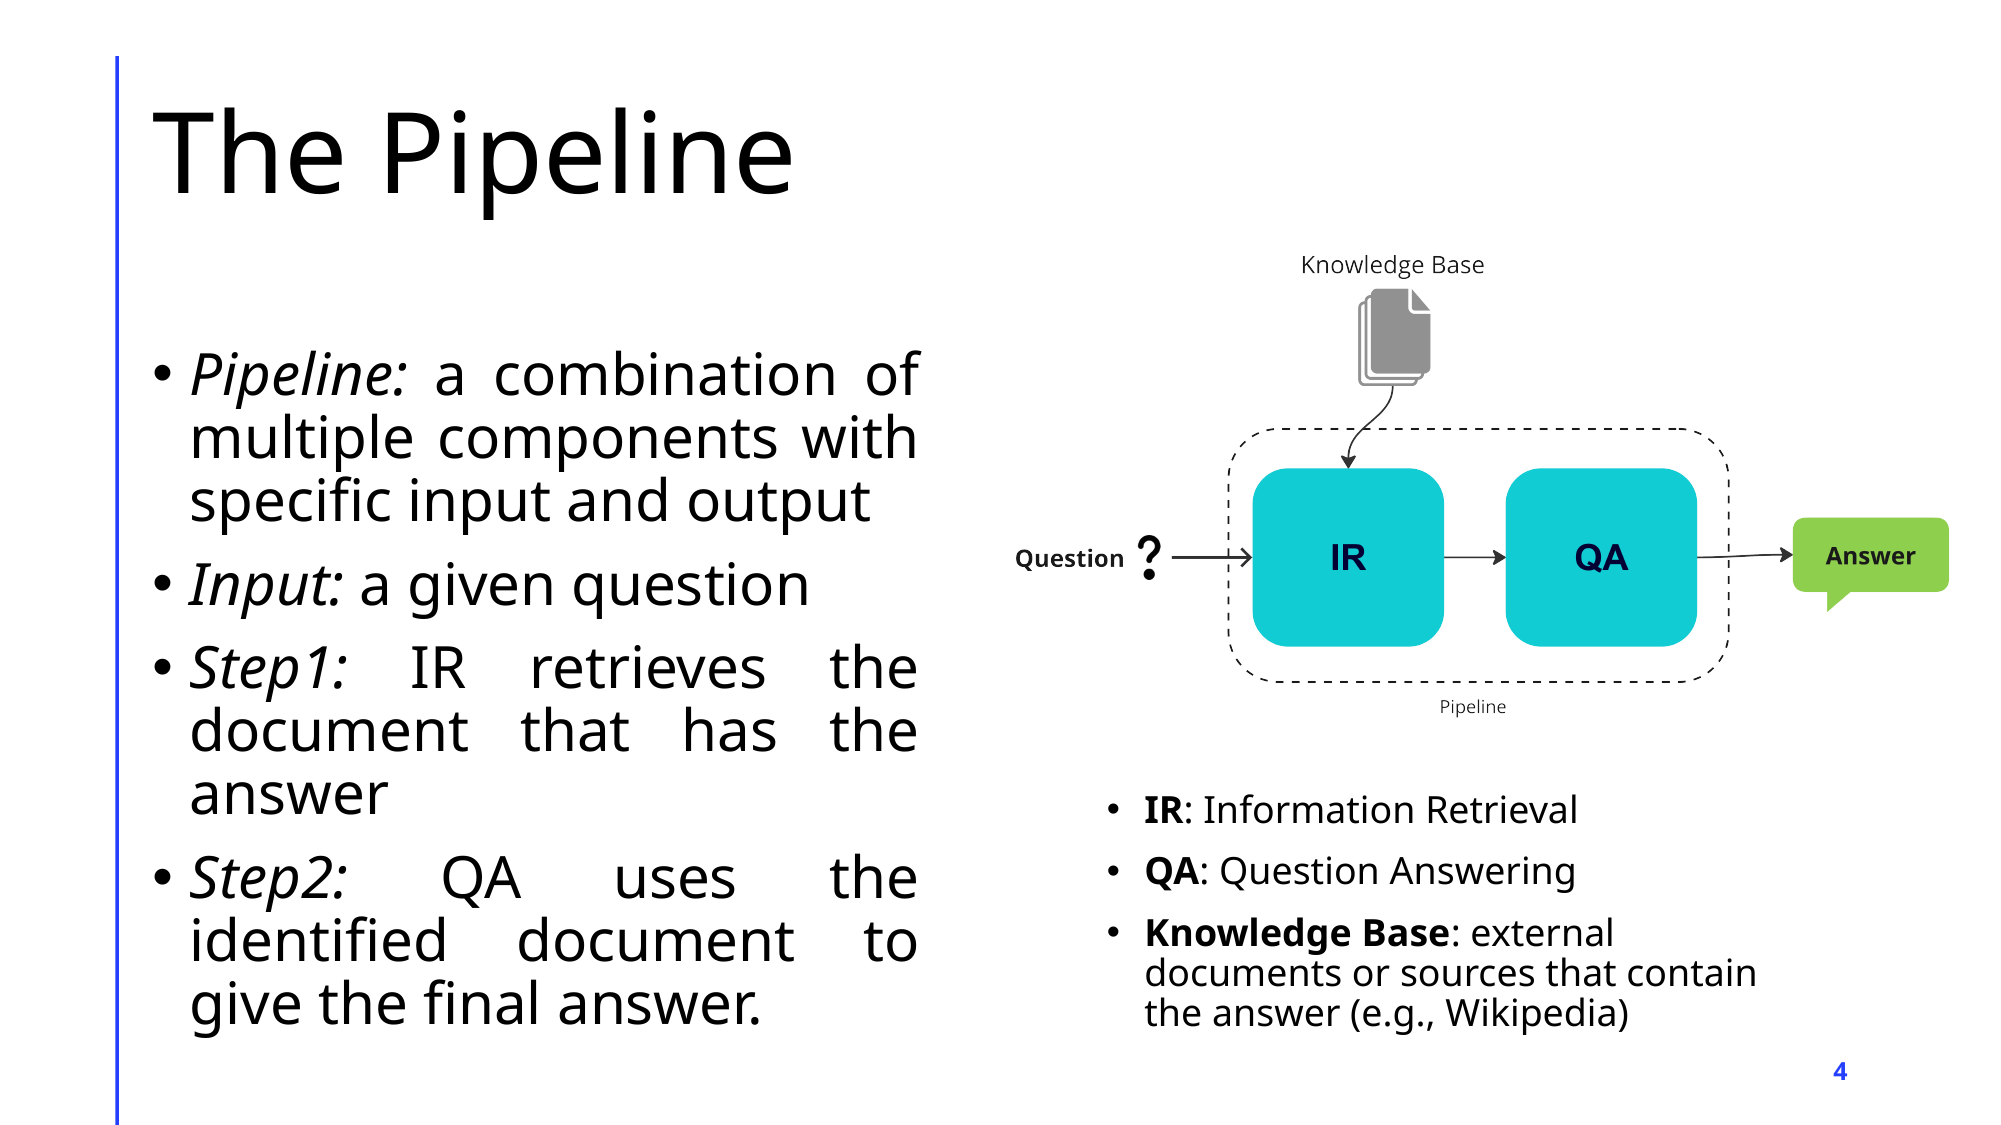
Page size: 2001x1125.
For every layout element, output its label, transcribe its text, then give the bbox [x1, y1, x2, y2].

title The Pipeline [137, 48, 1863, 266]
list Pipeline: a combination of multiple components with specific input and output Input: a given question Step1: IR retrieves the document that has the answer Step2: QA uses the identified document to give the final answer. [137, 337, 935, 1074]
slide_number 4 [1412, 1042, 1863, 1103]
picture [999, 233, 1977, 784]
text_box IR: Information Retrieval QA: Question Answering Knowledge Base: external documents or sources that contain the answer (e.g., Wikipedia) [1091, 784, 1820, 1073]
